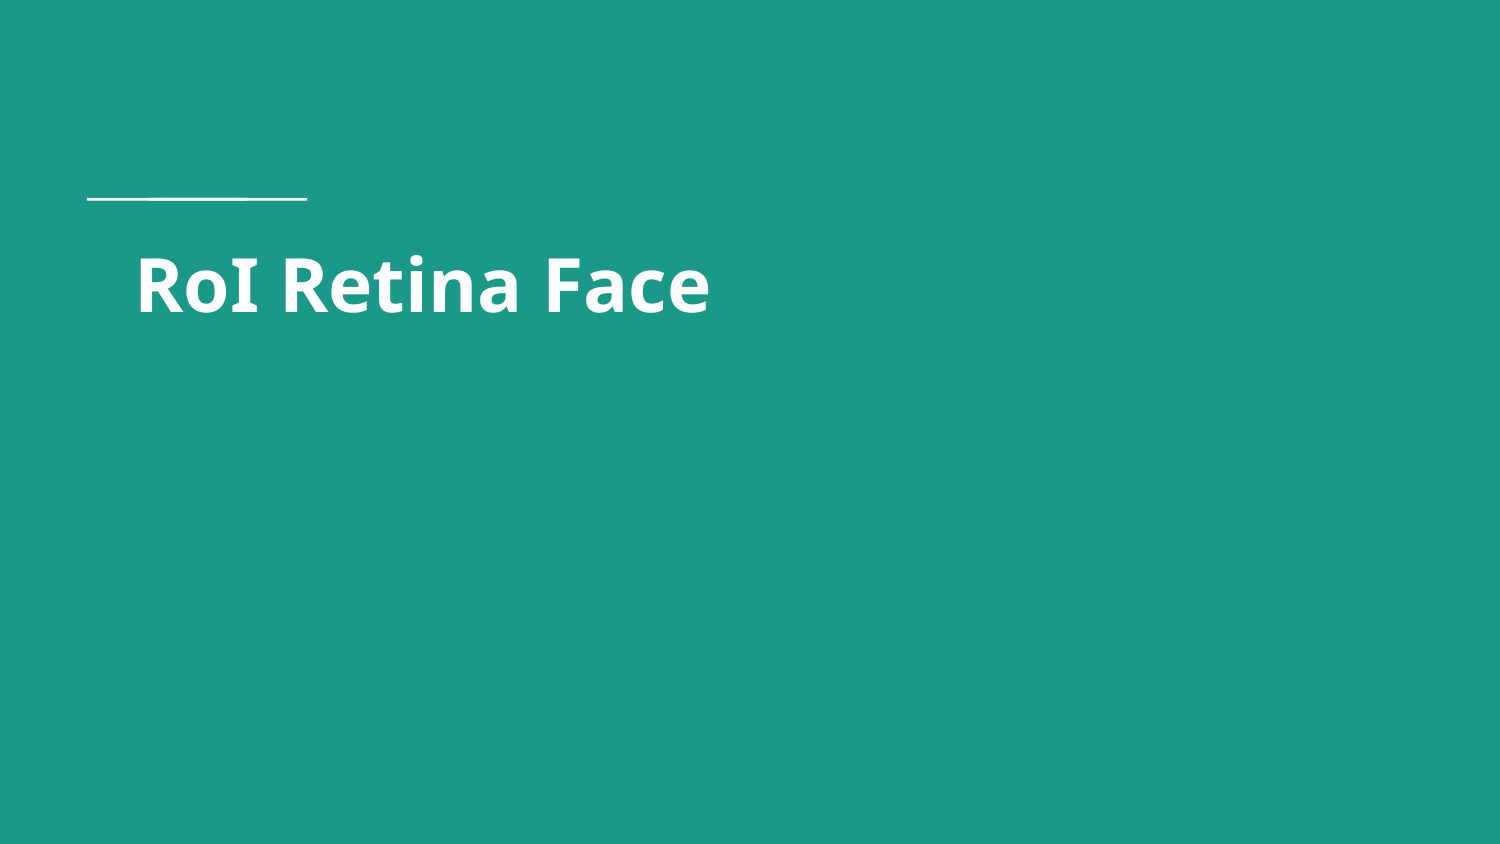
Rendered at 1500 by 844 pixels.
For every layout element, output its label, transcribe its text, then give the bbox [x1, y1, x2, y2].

title RoI Retina Face [119, 216, 1381, 466]
